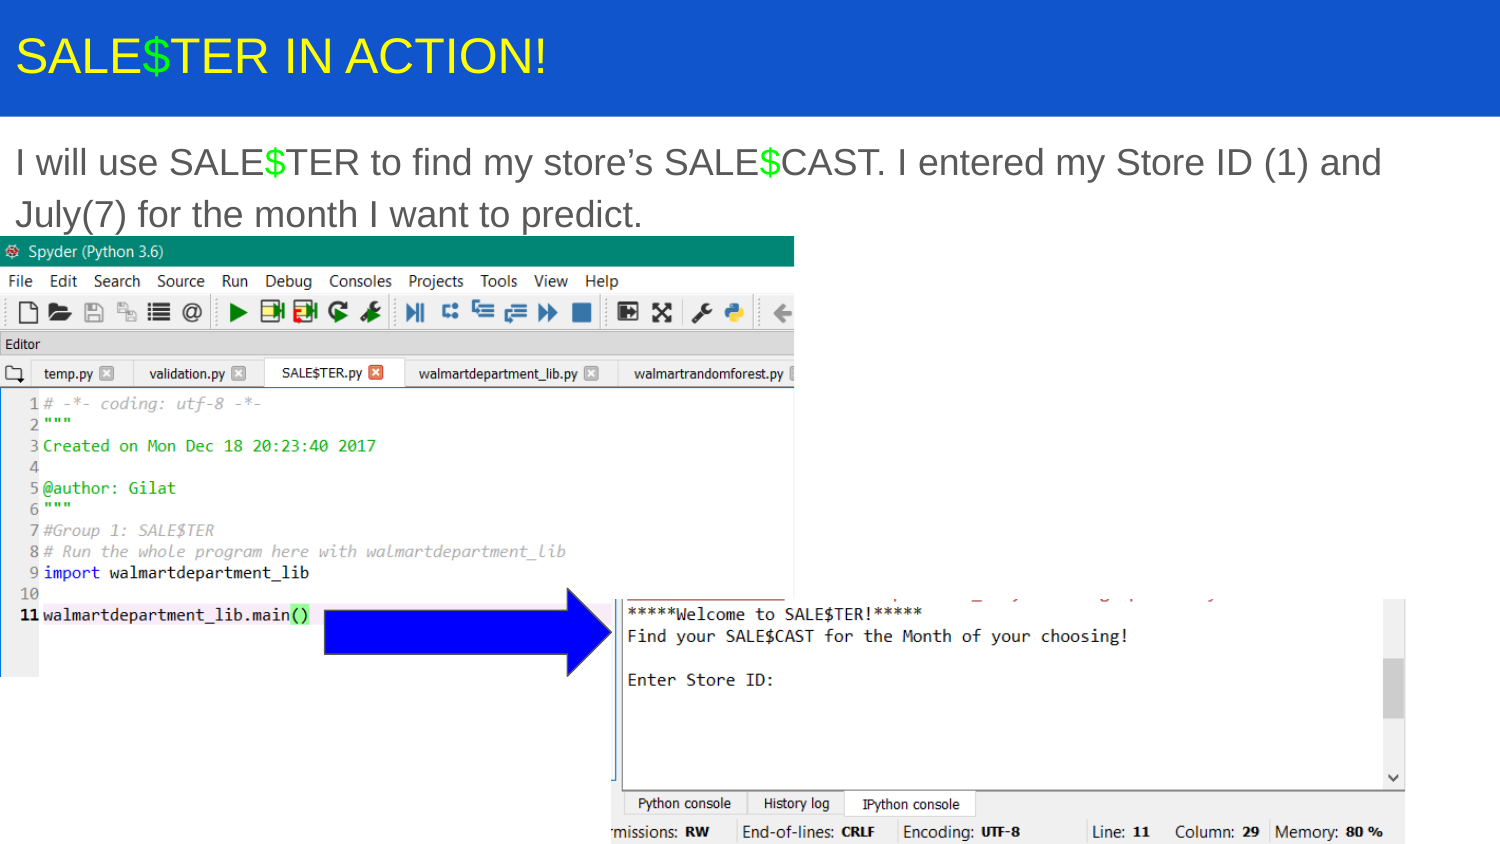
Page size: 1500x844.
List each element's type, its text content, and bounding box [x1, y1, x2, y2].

title SALE$TER IN ACTION! [0, 0, 1500, 116]
picture [0, 236, 1406, 844]
list I will use SALE$TER to find my store’s SALE$CAST. I entered my Store ID (1) and July(7) for the month I want to predict. [0, 116, 1500, 750]
